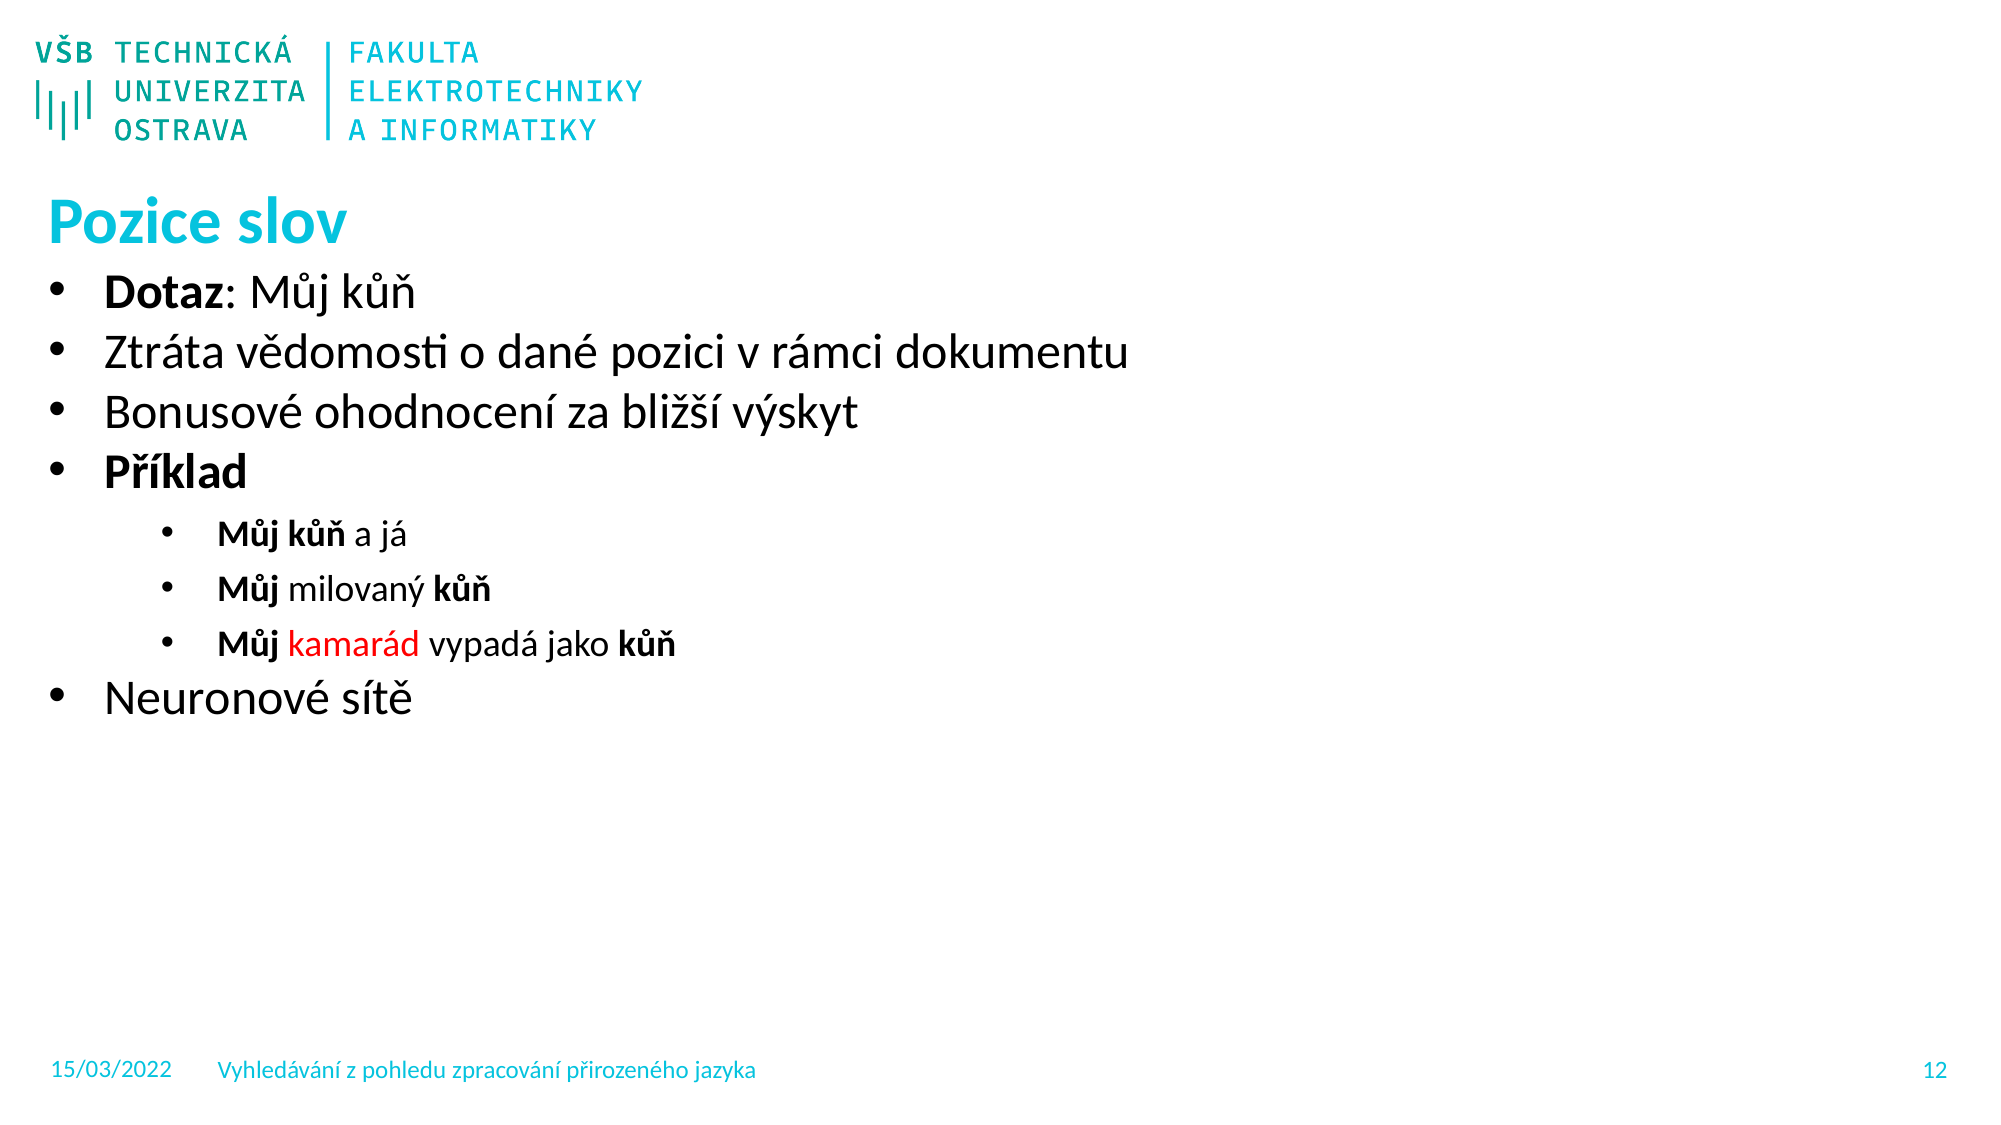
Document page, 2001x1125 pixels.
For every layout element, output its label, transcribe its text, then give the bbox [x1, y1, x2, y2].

footer Vyhledávání z pohledu zpracování přirozeného jazyka [202, 1042, 1833, 1094]
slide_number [35, 1042, 191, 1093]
picture [35, 34, 642, 141]
slide_number 11 [1862, 1042, 1963, 1094]
list Pozice slov Dotaz: Můj kůň Ztráta vědomosti o dané pozici v rámci dokumentu Bonusové ohodnocení za bližší výskyt Příklad Můj kůň a já Můj milovaný kůň Můj kamarád vypadá jako kůň Neuronové sítě [33, 178, 1969, 1018]
